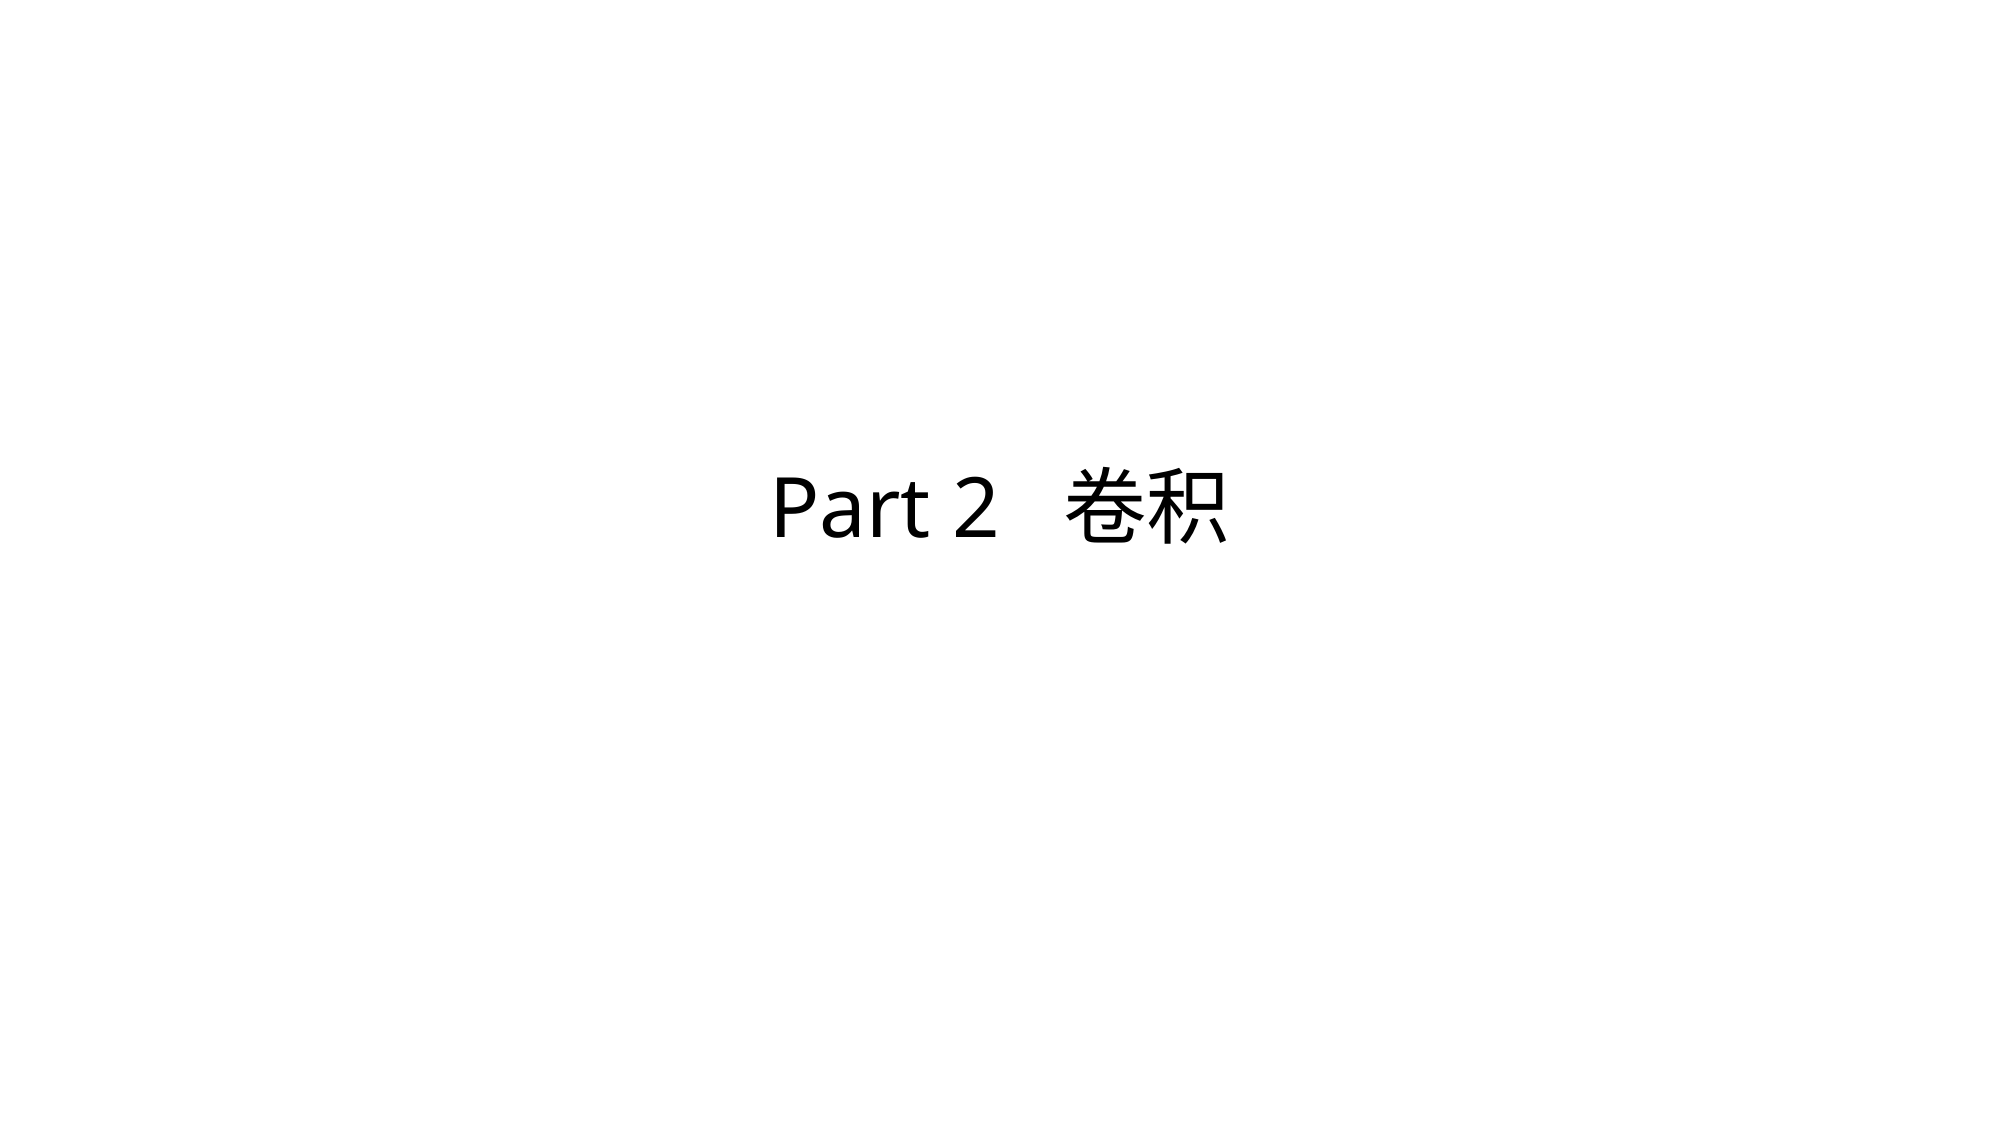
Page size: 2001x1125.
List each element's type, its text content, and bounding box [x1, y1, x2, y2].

text_box Part 2 卷积 [246, 446, 1754, 562]
